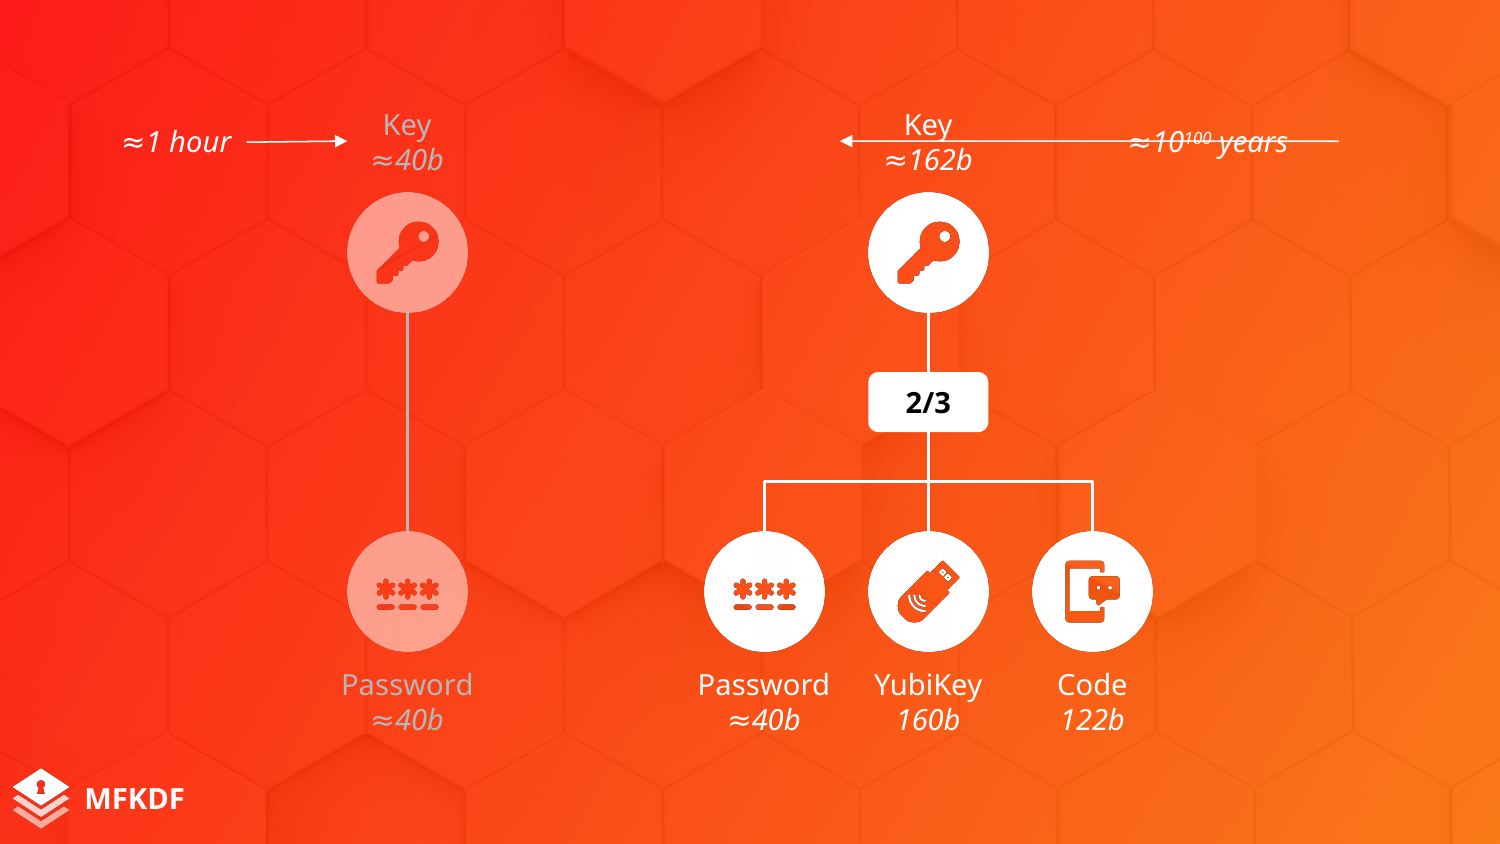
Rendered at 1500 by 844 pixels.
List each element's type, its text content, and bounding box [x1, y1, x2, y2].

text_box YubiKey 160b [839, 651, 1017, 752]
text_box Key ≈162b [839, 91, 1017, 141]
text_box MFKDF [69, 765, 203, 831]
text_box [796, 399, 897, 565]
text_box ≈1 hour [69, 108, 247, 174]
text_box Code 122b [1017, 651, 1181, 752]
text_box 2/3 [868, 372, 989, 433]
text_box Password ≈40b [318, 651, 496, 752]
text_box Key ≈40b [318, 91, 496, 191]
text_box Key ≈162b [839, 142, 1017, 191]
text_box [960, 399, 1061, 565]
text_box ≈10100 years [1112, 108, 1339, 174]
picture [0, 0, 1500, 844]
text_box Password ≈40b [675, 651, 839, 752]
